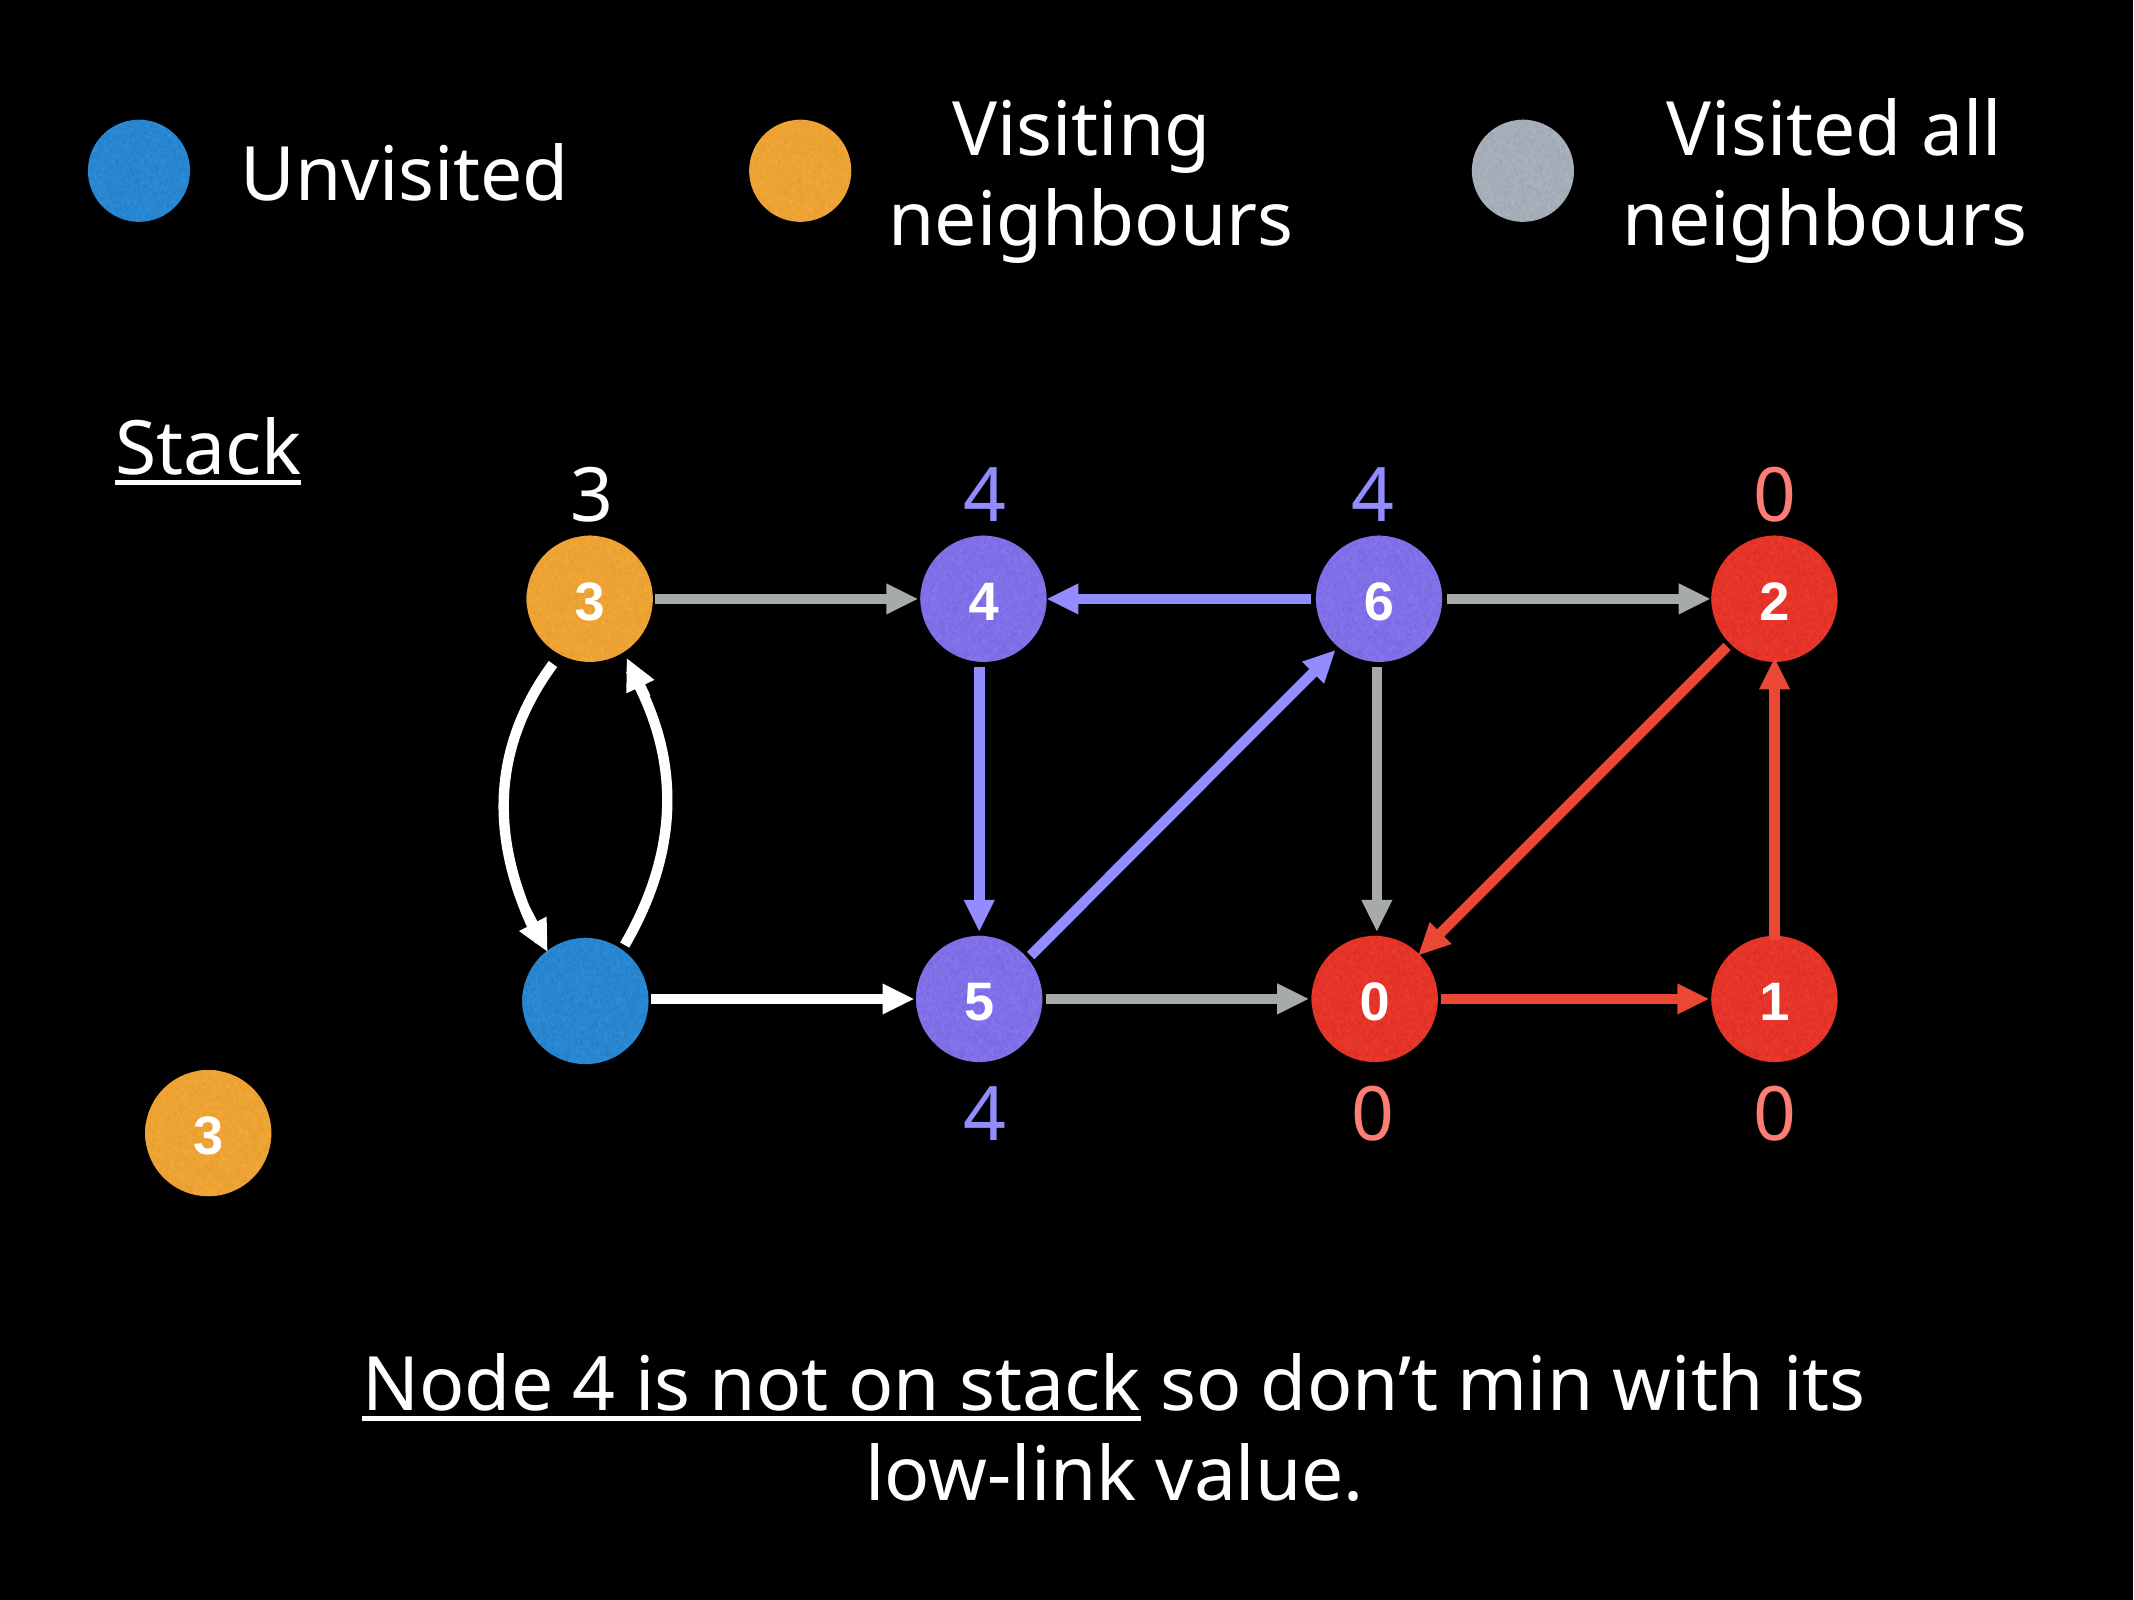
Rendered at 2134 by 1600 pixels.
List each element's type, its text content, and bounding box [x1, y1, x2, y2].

text_box Stack [106, 391, 310, 498]
text_box 4 [955, 1065, 1016, 1164]
text_box [1471, 119, 1574, 222]
text_box 0 [1745, 438, 1805, 535]
text_box 4 [955, 438, 1016, 535]
text_box [87, 119, 191, 222]
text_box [498, 535, 1838, 1065]
text_box Visiting neighbours [822, 72, 1340, 270]
text_box 3 [145, 1070, 272, 1197]
text_box Node 4 is not on stack so don’t min with its low-link value. [275, 1327, 1955, 1524]
text_box 0 [1342, 1065, 1403, 1164]
text_box Unvisited [231, 117, 578, 225]
text_box 4 [1342, 438, 1403, 535]
text_box [749, 119, 822, 222]
text_box 3 [561, 438, 622, 535]
text_box 0 [1745, 1065, 1805, 1164]
text_box Visited all neighbours [1613, 72, 2056, 270]
